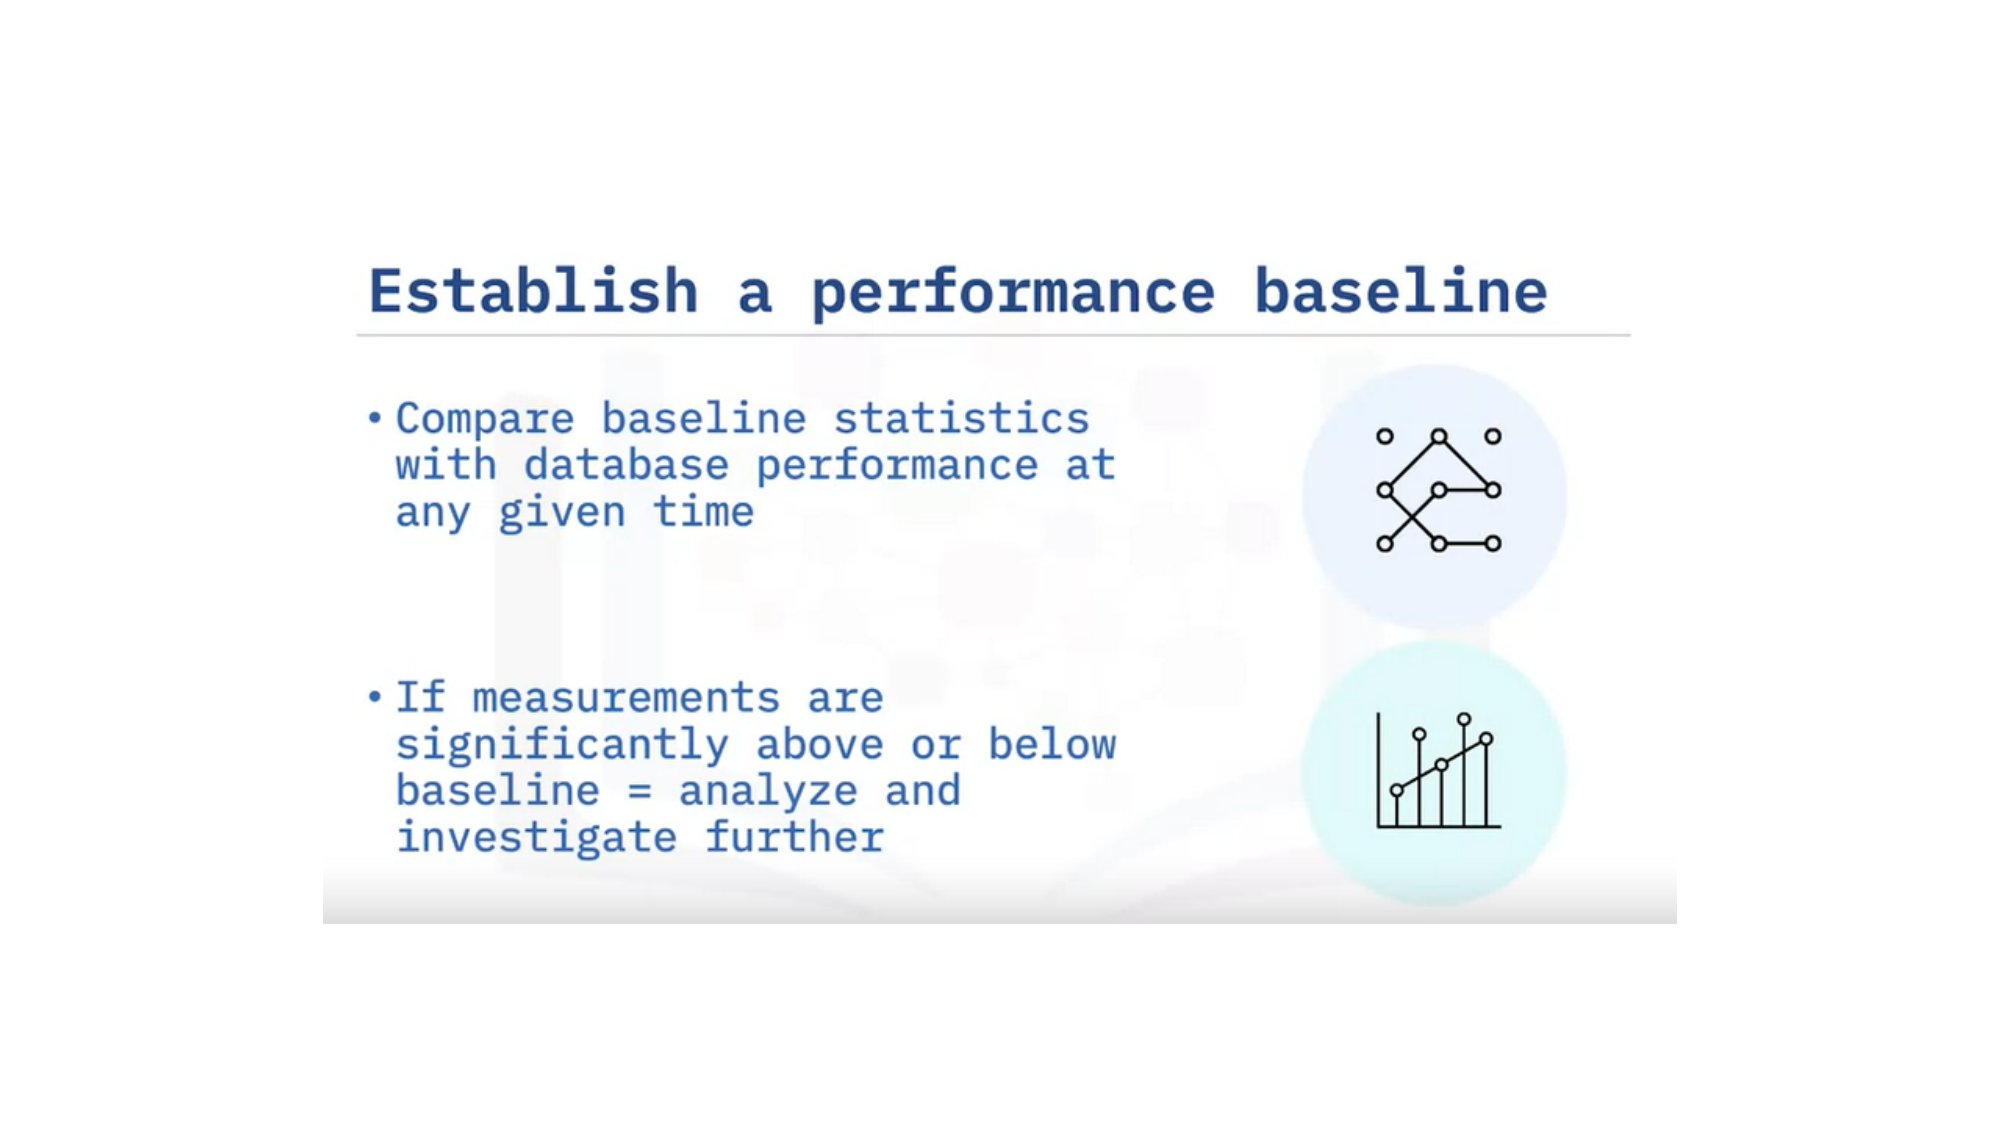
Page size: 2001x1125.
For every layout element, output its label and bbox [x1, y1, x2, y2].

picture [323, 201, 1677, 924]
